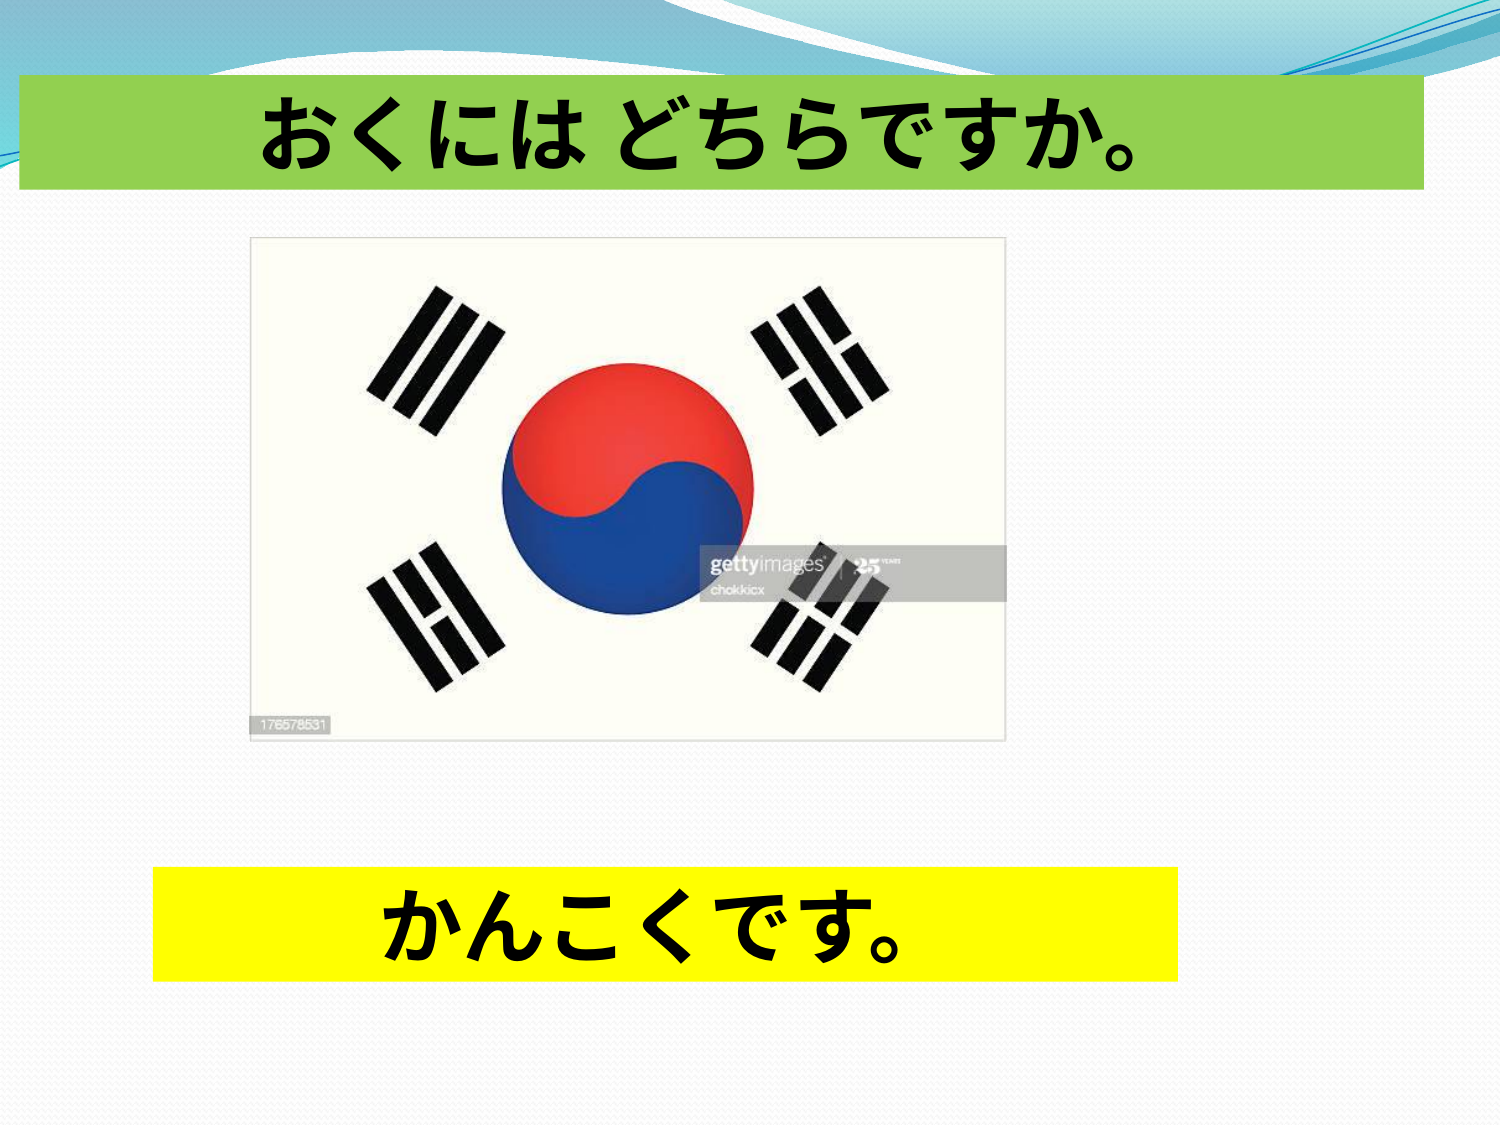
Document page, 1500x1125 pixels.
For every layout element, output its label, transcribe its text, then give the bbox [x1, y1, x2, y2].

picture [249, 237, 1007, 742]
text_box かんこくです。 [152, 866, 1178, 982]
text_box おくには どちらですか。 [19, 75, 1424, 190]
